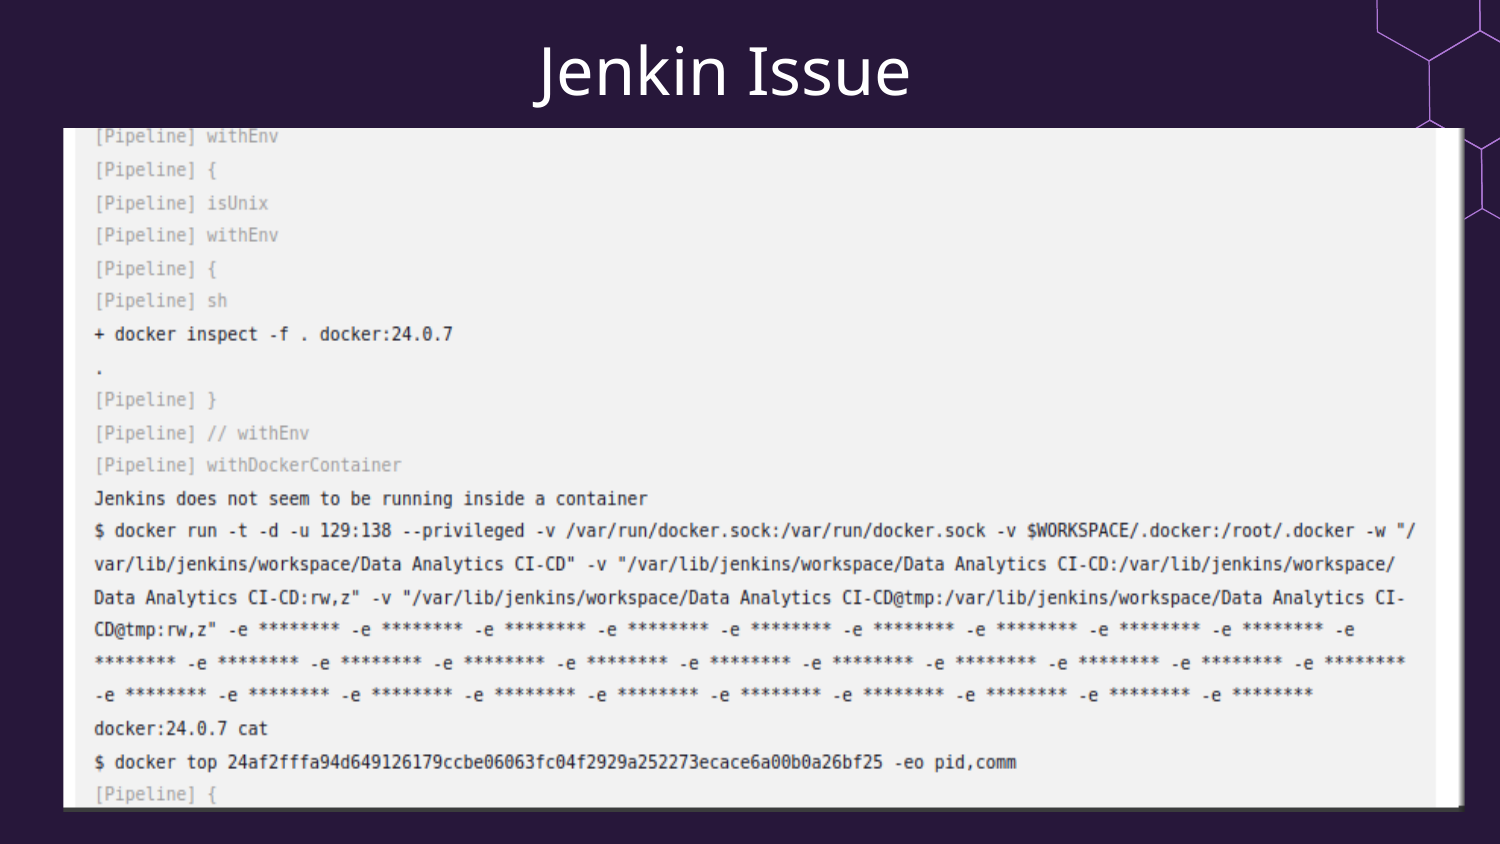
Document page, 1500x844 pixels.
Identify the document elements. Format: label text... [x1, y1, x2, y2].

picture [63, 128, 1465, 812]
title Jenkin Issue [94, 13, 1358, 108]
